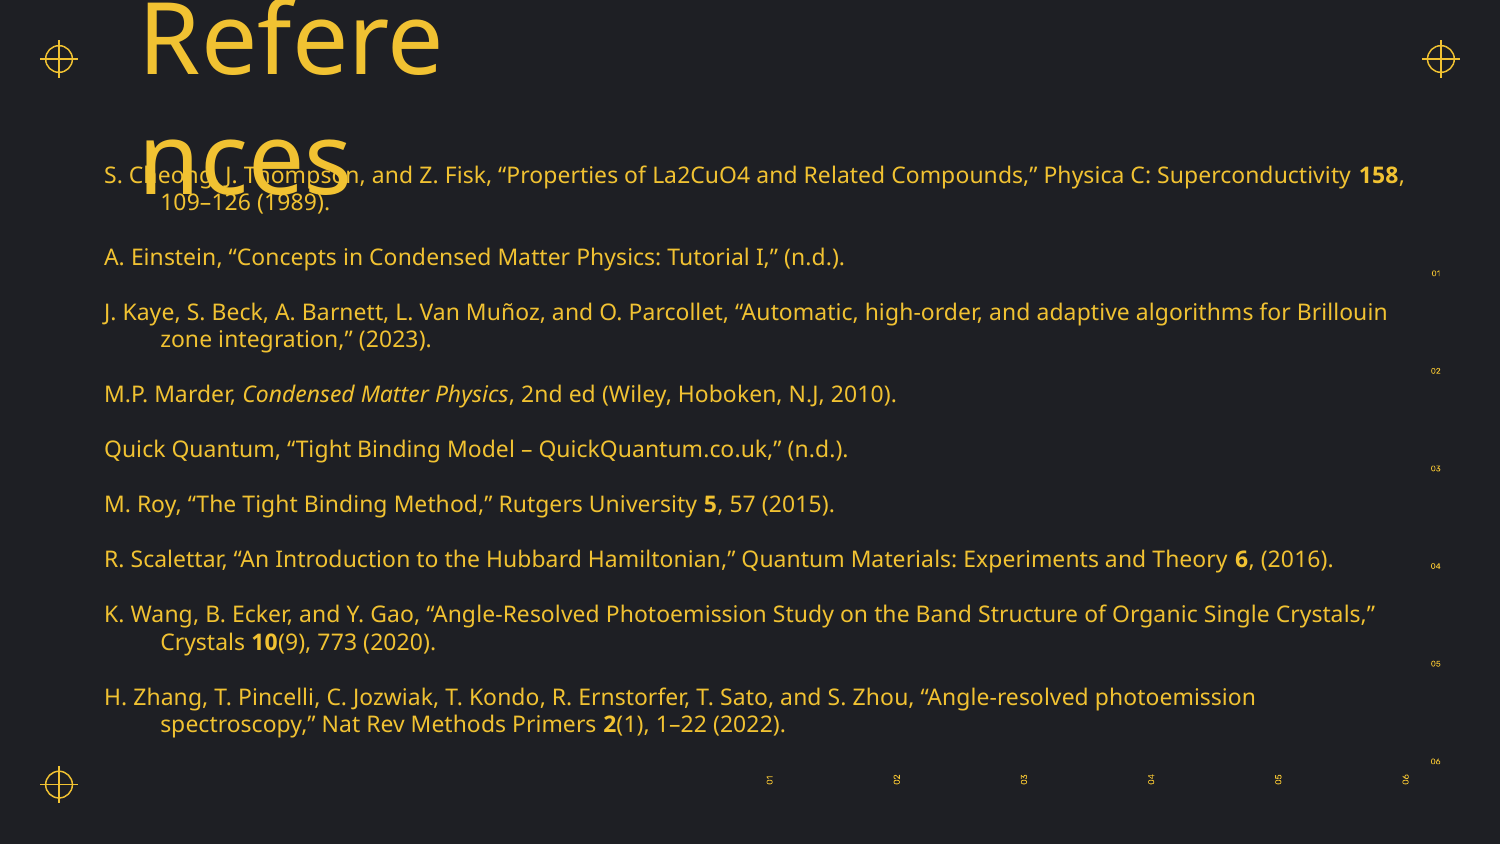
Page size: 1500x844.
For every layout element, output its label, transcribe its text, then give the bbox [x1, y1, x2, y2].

subtitle S. Cheong, J. Thompson, and Z. Fisk, “Properties of La2CuO4 and Related Compounds,” Physica C: Superconductivity 158, 109–126 (1989). A. Einstein, “Concepts in Condensed Matter Physics: Tutorial I,” (n.d.). J. Kaye, S. Beck, A. Barnett, L. Van Muñoz, and O. Parcollet, “Automatic, high-order, and adaptive algorithms for Brillouin zone integration,” (2023). M.P. Marder, Condensed Matter Physics, 2nd ed (Wiley, Hoboken, N.J, 2010). Quick Quantum, “Tight Binding Model – QuickQuantum.co.uk,” (n.d.). M. Roy, “The Tight Binding Method,” Rutgers University 5, 57 (2015). R. Scalettar, “An Introduction to the Hubbard Hamiltonian,” Quantum Materials: Experiments and Theory 6, (2016). K. Wang, B. Ecker, and Y. Gao, “Angle-Resolved Photoemission Study on the Band Structure of Organic Single Crystals,” Crystals 10(9), 773 (2020). H. Zhang, T. Pincelli, C. Jozwiak, T. Kondo, R. Ernstorfer, T. Sato, and S. Zhou, “Angle-resolved photoemission spectroscopy,” Nat Rev Methods Primers 2(1), 1–22 (2022). [70, 145, 1430, 779]
title References [124, 43, 505, 145]
